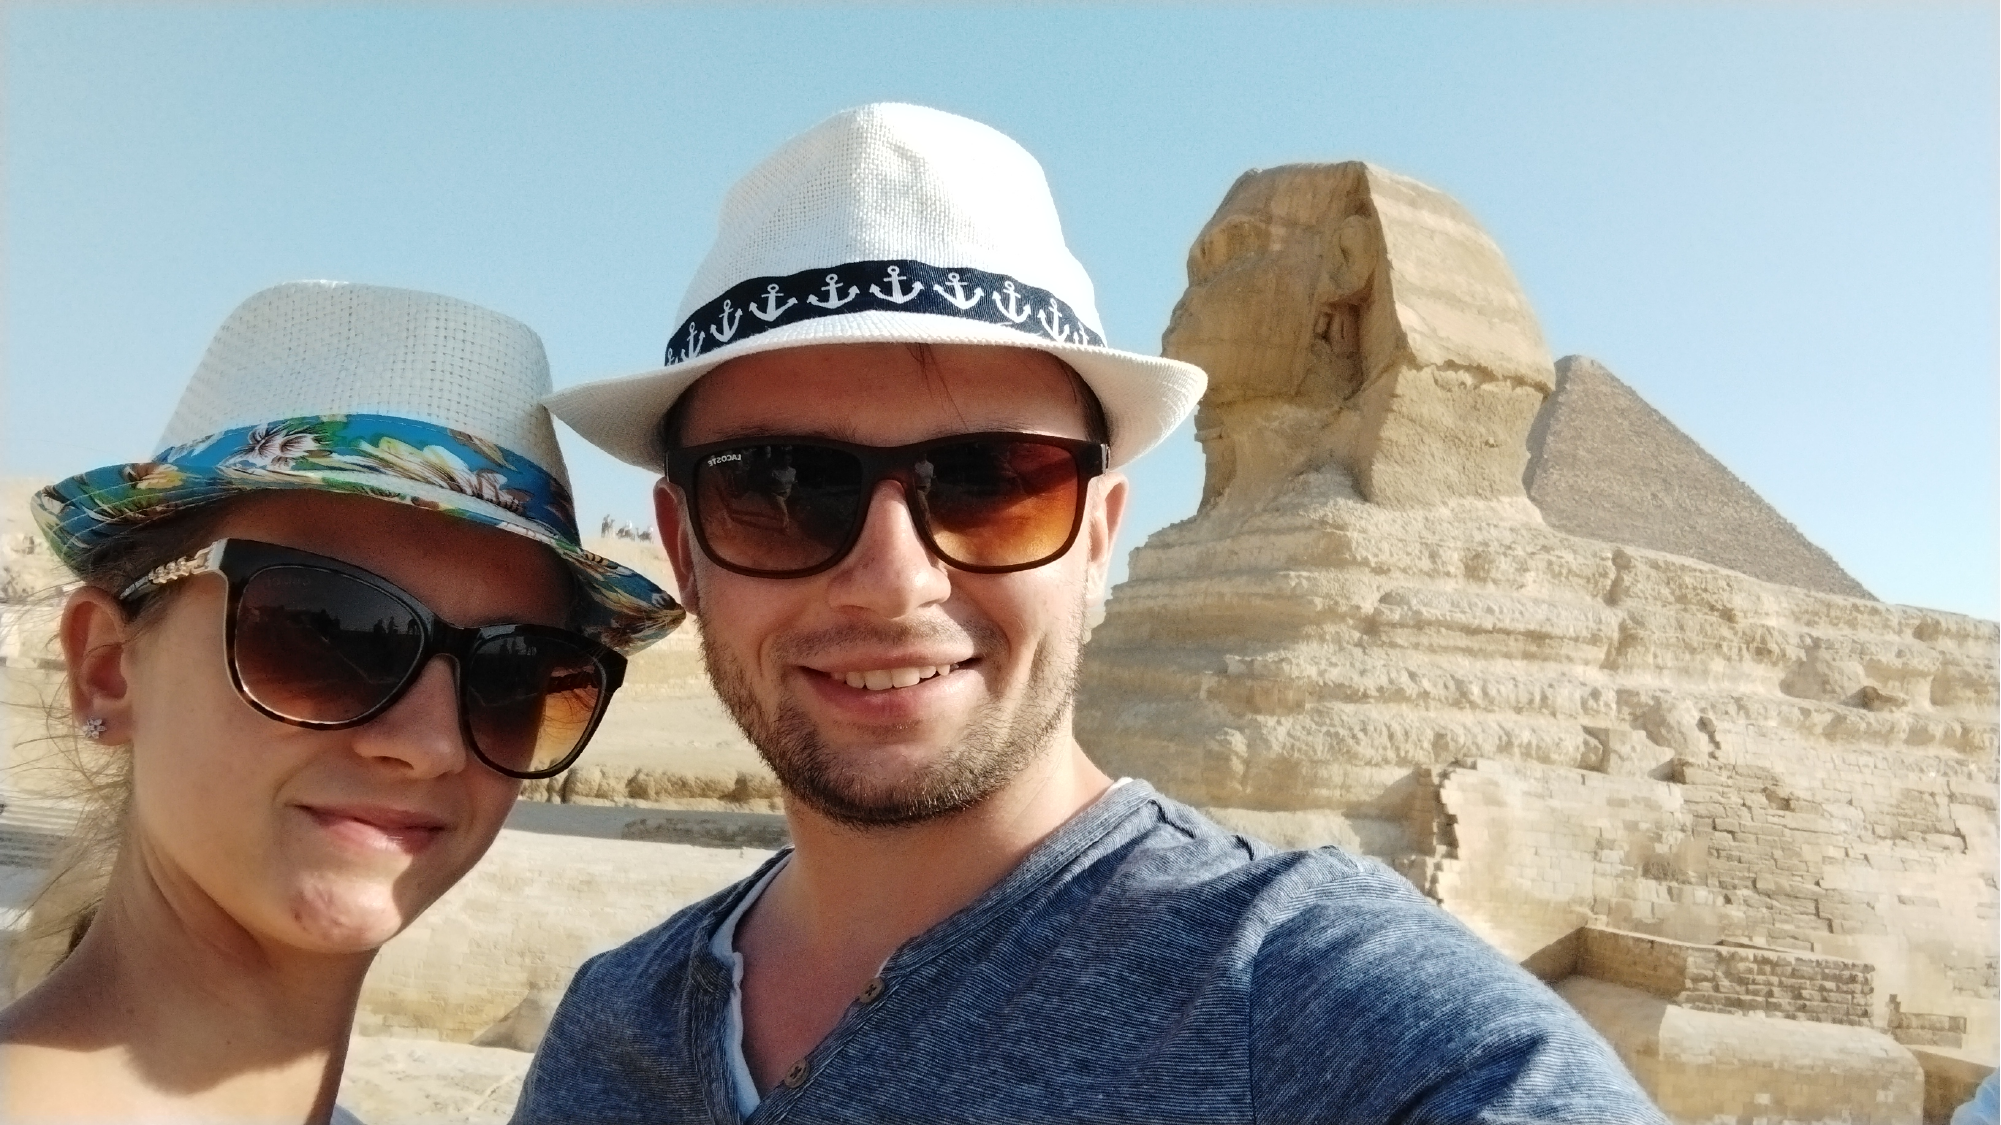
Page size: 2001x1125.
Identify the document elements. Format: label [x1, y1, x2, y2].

list [0, 0, 2000, 1125]
